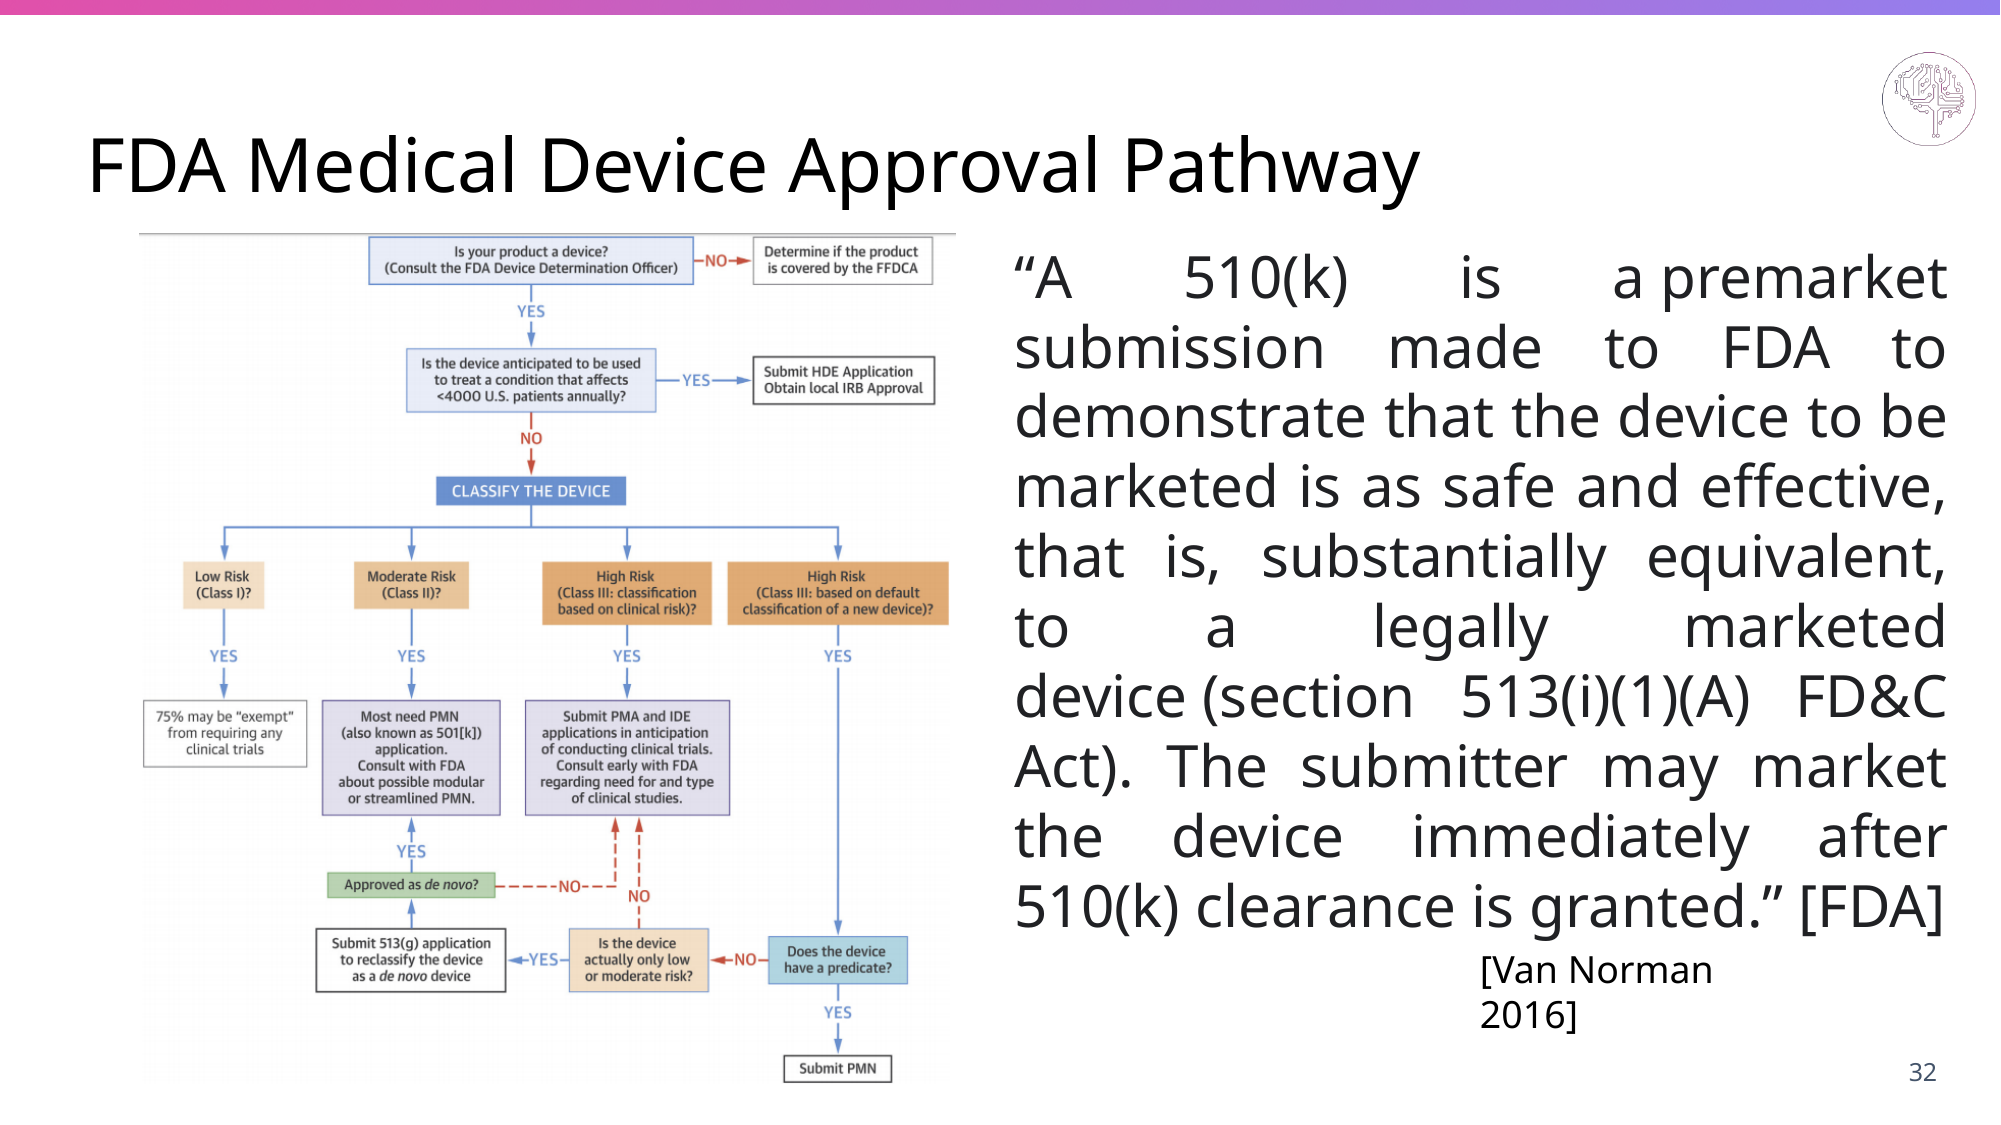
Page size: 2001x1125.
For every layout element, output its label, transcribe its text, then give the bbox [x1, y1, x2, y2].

text_box [Van Norman 2016] [1465, 1017, 1830, 1043]
title FDA Medical Device Approval Pathway [71, 59, 1797, 278]
picture [138, 232, 956, 1088]
text_box “A 510(k) is a premarket submission made to FDA to demonstrate that the device to be marketed is as safe and effective, that is, substantially equivalent, to a legally marketed device (section 513(i)(1)(A) FD&C Act). The submitter may market the device immediately after 510(k) clearance is granted.” [FDA] [999, 232, 1963, 1017]
picture [0, 0, 2000, 15]
picture [1882, 52, 1976, 146]
